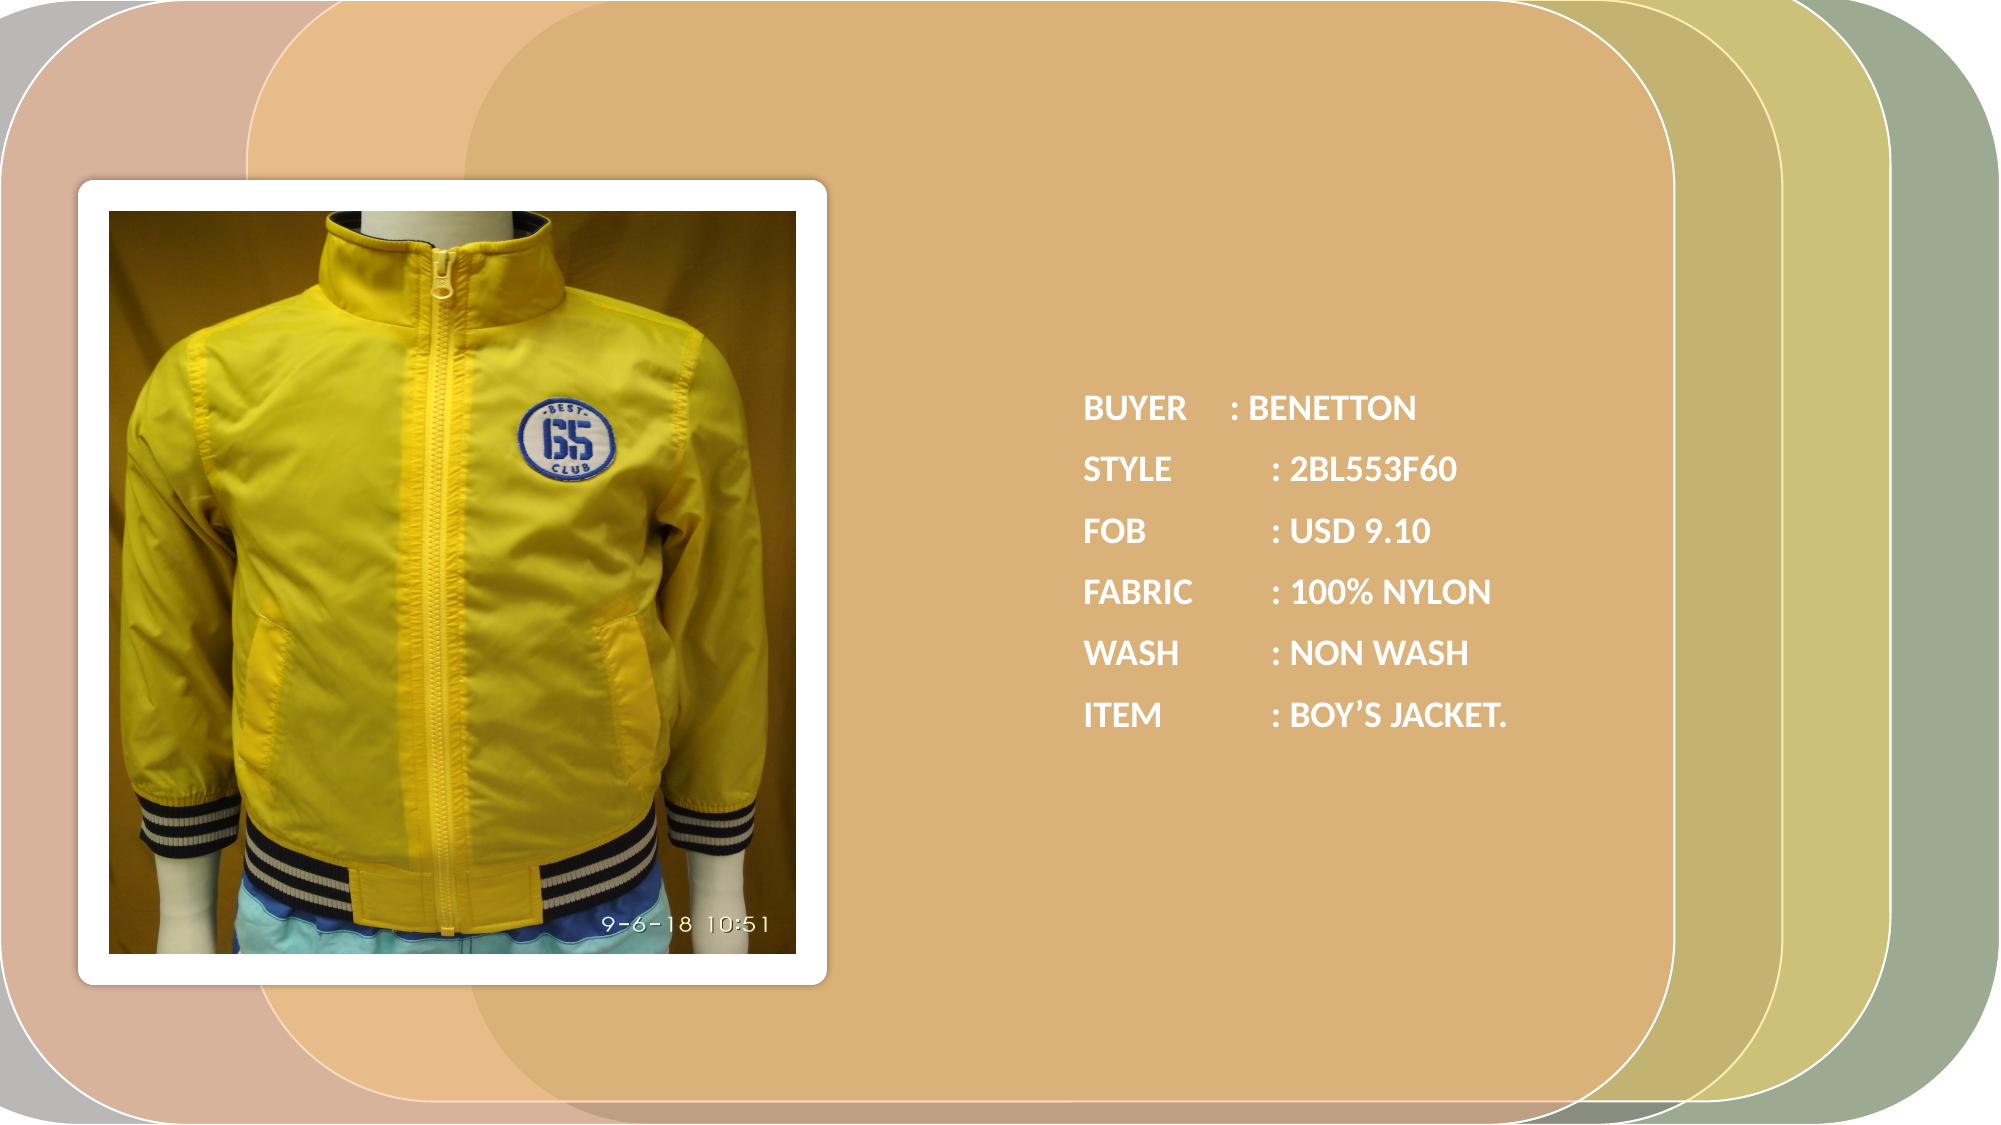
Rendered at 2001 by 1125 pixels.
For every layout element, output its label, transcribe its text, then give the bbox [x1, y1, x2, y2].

text_box [0, 0, 159, 159]
picture [109, 211, 797, 954]
text_box [1622, 0, 2000, 1125]
text_box [0, 0, 1676, 1125]
text_box [1514, 1103, 1685, 1125]
text_box [0, 966, 160, 1125]
text_box BUYER : BENETTON STYLE : 2BL553F60 FOB : USD 9.10 FABRIC : 100% NYLON WASH : NON WASH ITEM : BOY’S JACKET. [1068, 314, 1612, 1058]
text_box [1515, 0, 1892, 1103]
